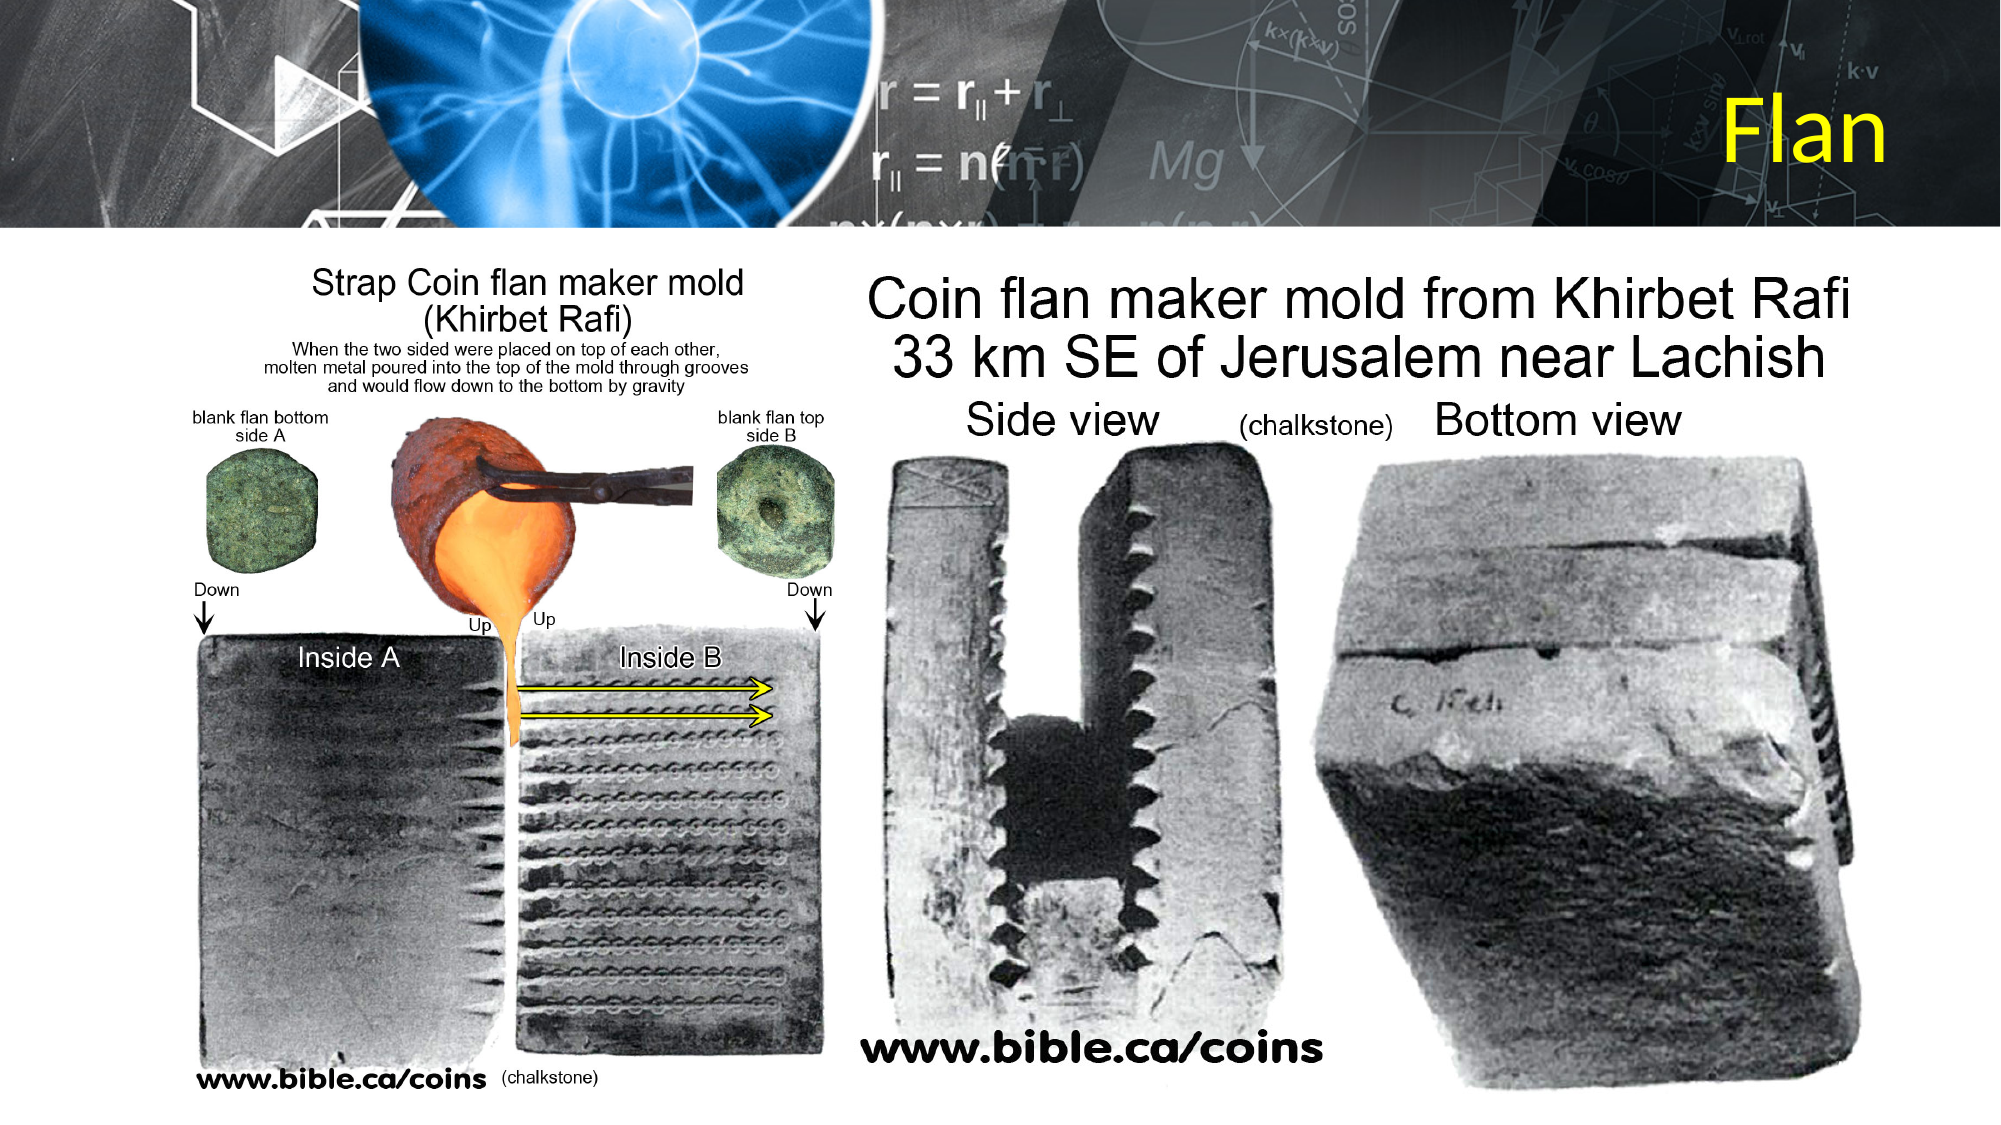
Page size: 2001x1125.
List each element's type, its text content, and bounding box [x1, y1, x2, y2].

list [840, 263, 1886, 1101]
title Flan [98, 39, 1905, 207]
picture [0, 0, 2001, 1125]
